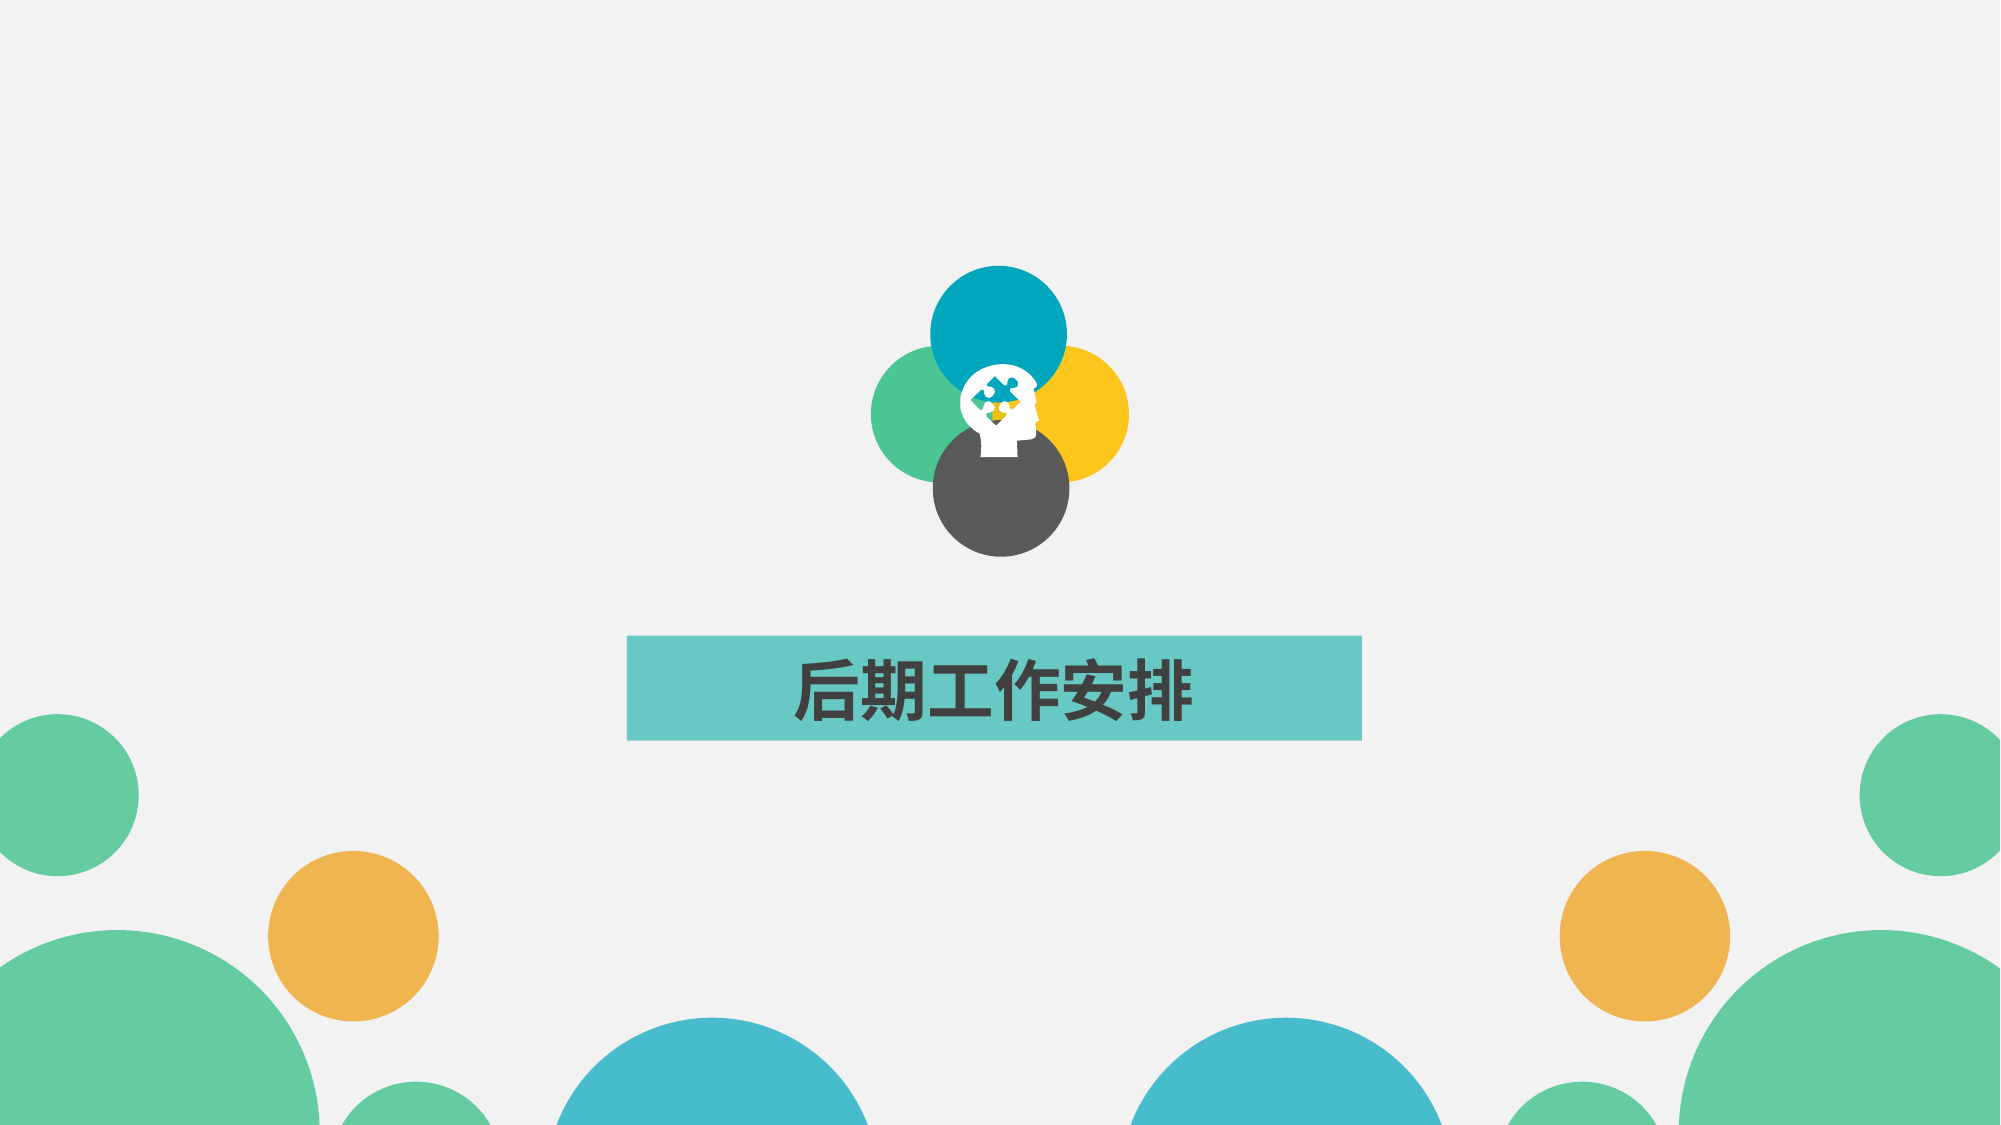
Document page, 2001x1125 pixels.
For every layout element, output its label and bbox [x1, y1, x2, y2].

text_box [870, 265, 1130, 557]
text_box [626, 635, 1362, 741]
picture [960, 363, 1040, 458]
text_box [0, 714, 2000, 1125]
